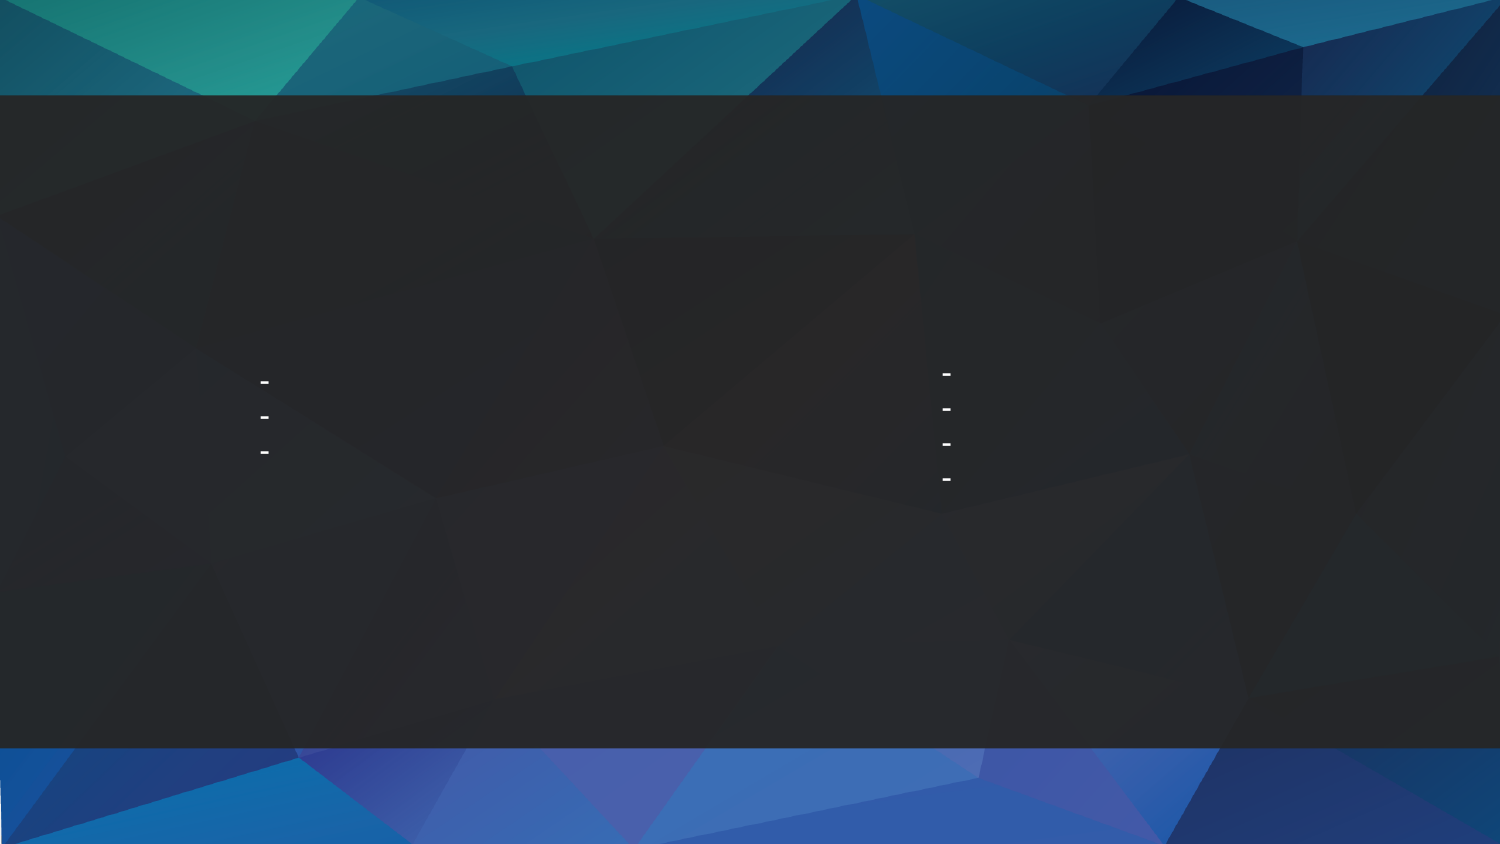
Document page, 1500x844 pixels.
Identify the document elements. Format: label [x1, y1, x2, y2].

text_box [0, 0, 1500, 844]
